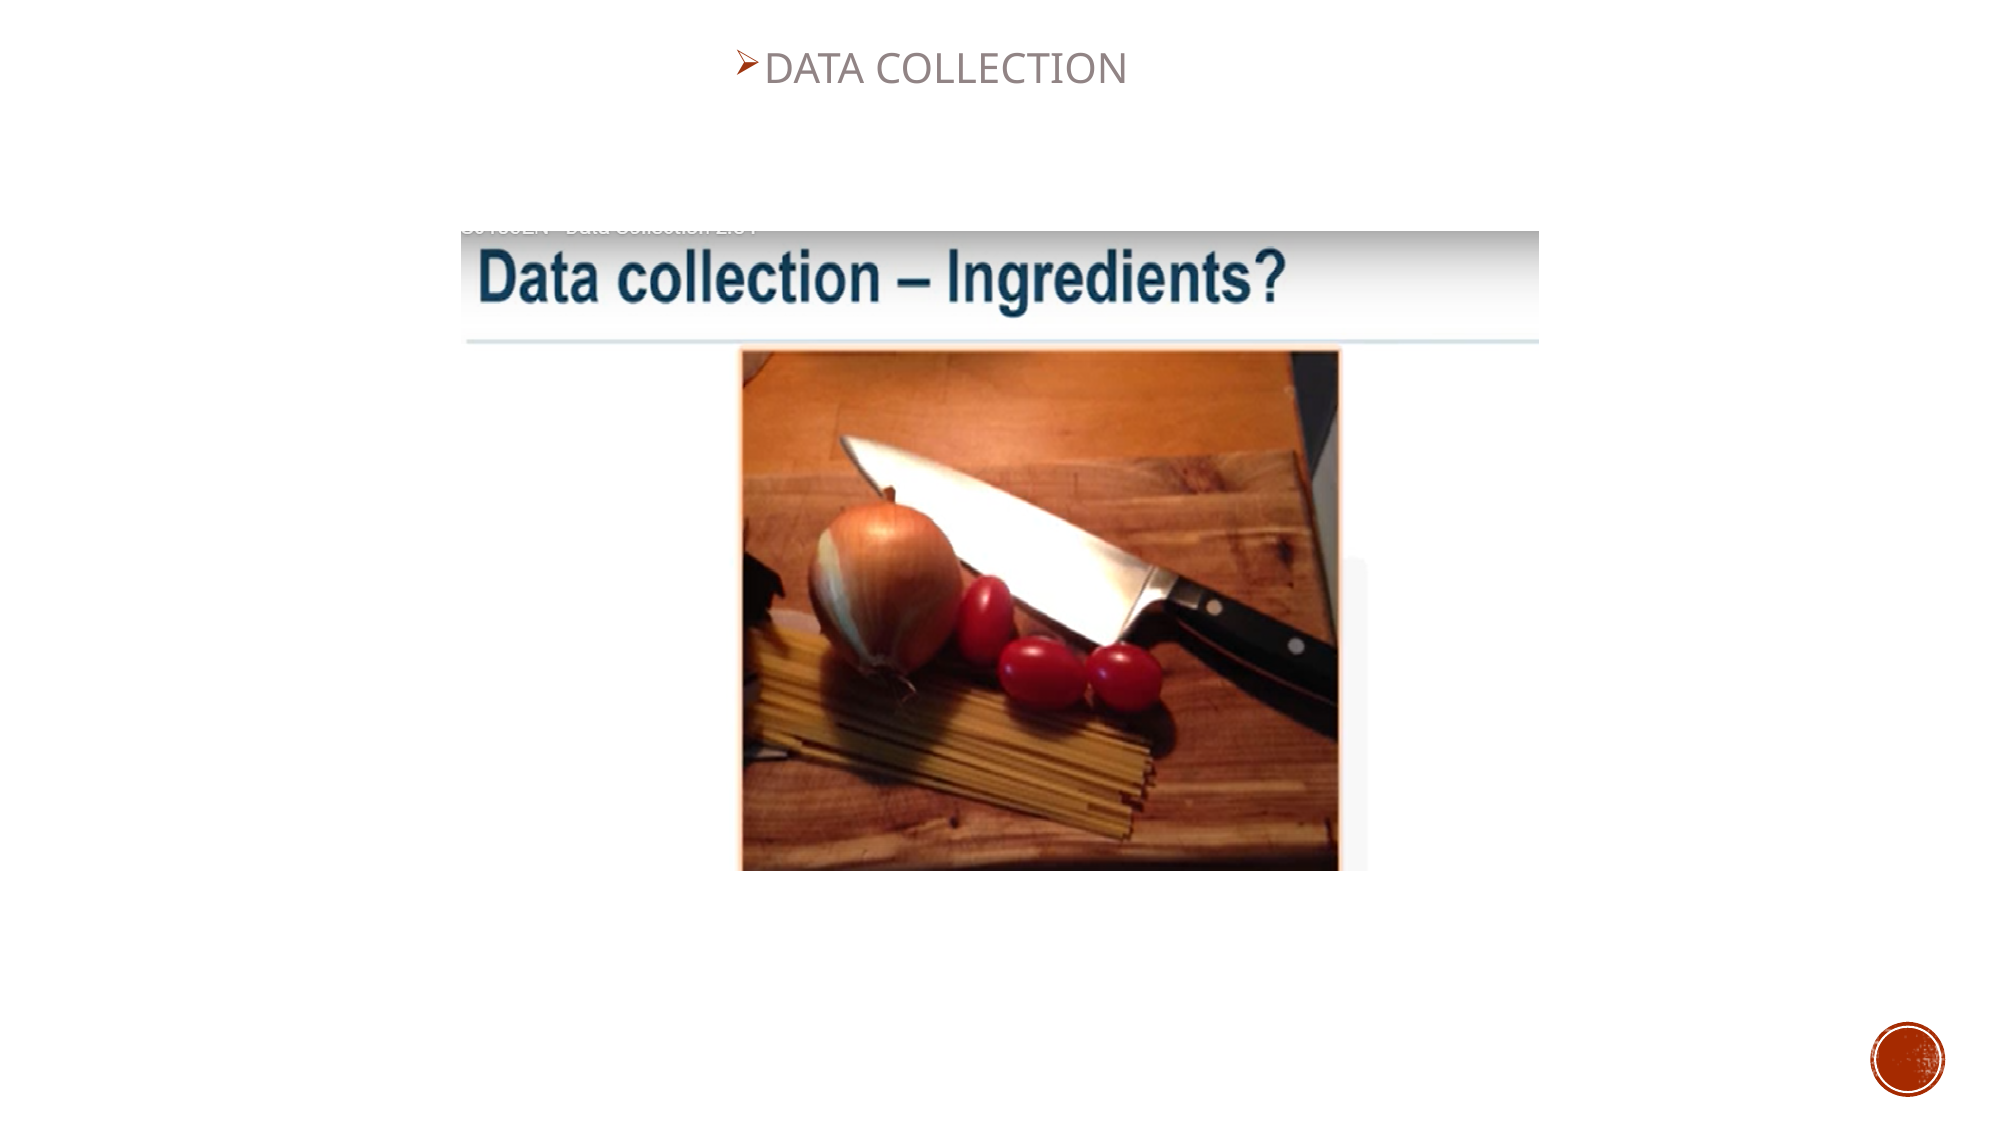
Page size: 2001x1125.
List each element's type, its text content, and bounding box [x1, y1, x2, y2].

list DATA COLLECTION [0, 39, 1863, 1073]
picture [461, 231, 1539, 871]
